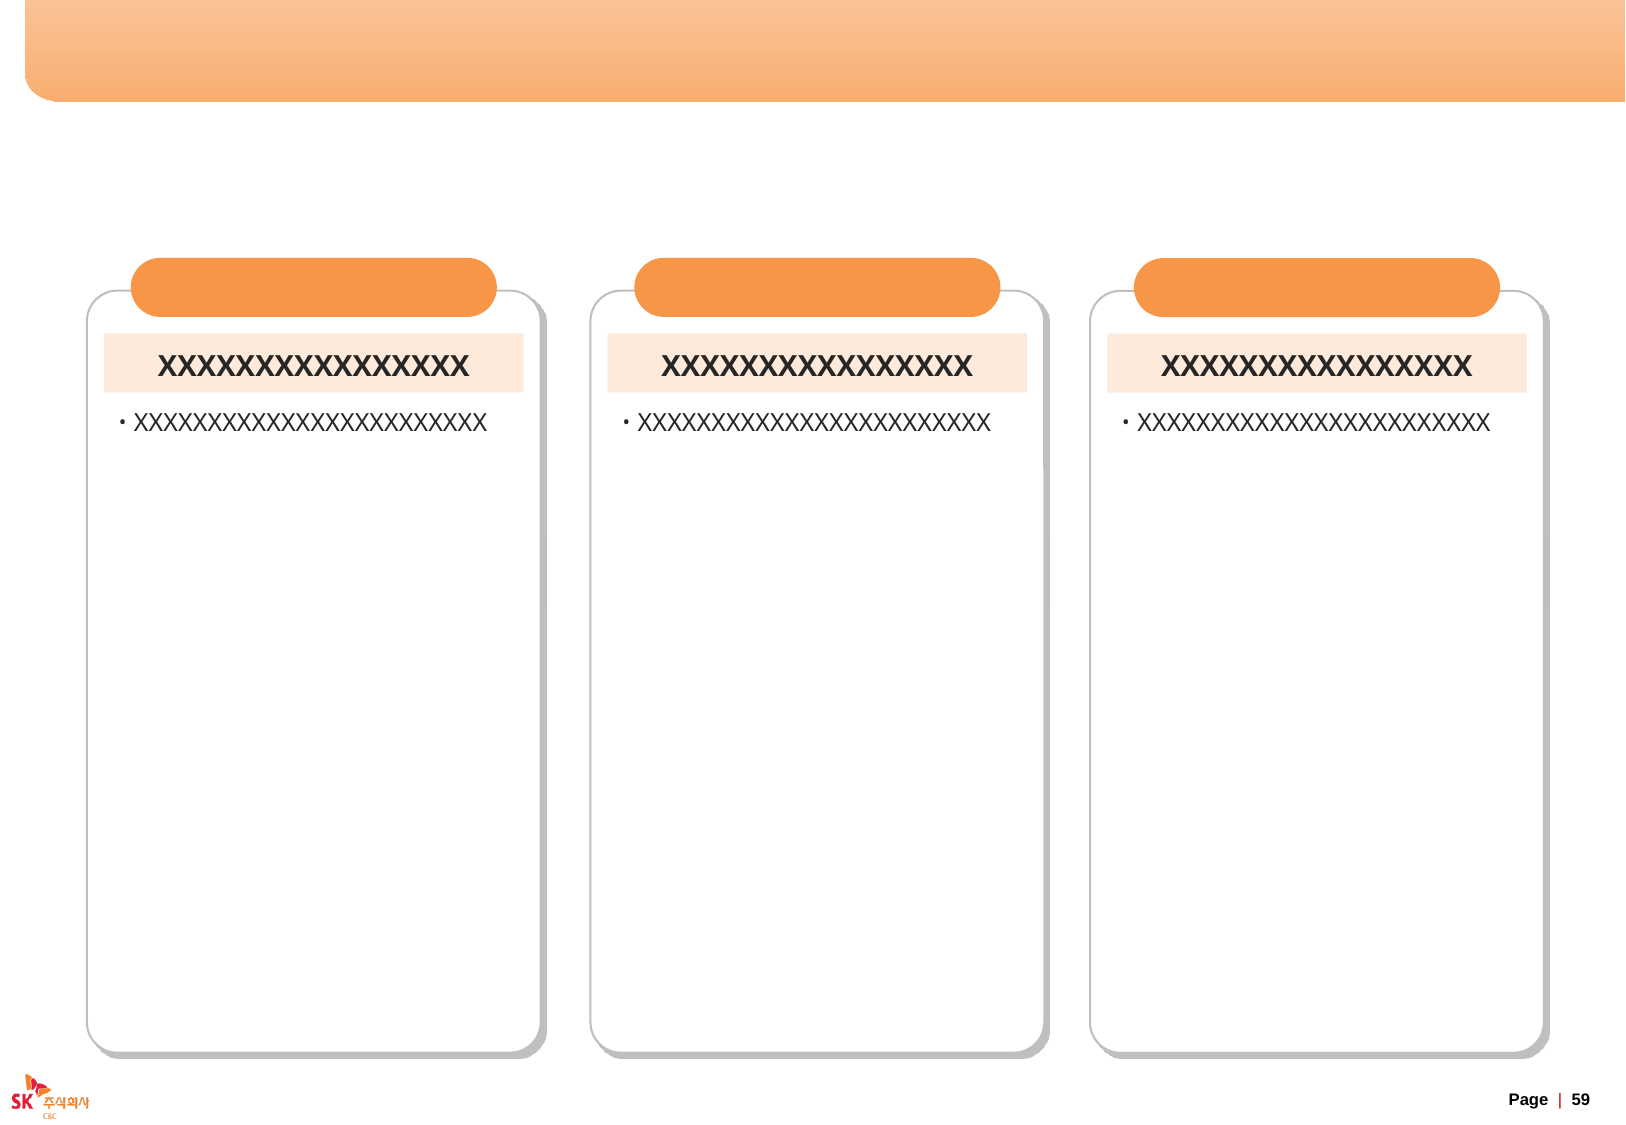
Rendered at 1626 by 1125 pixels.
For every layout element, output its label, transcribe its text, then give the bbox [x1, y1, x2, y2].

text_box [104, 333, 524, 475]
picture [11, 1074, 89, 1119]
text_box [1089, 289, 1545, 1054]
text_box XXXXXX [129, 256, 498, 318]
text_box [1107, 333, 1527, 475]
text_box XXXXXX [1132, 257, 1502, 319]
text_box XXXXXX [633, 256, 1002, 318]
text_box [607, 333, 1028, 475]
text_box [85, 289, 542, 1054]
text_box [589, 289, 1046, 1054]
